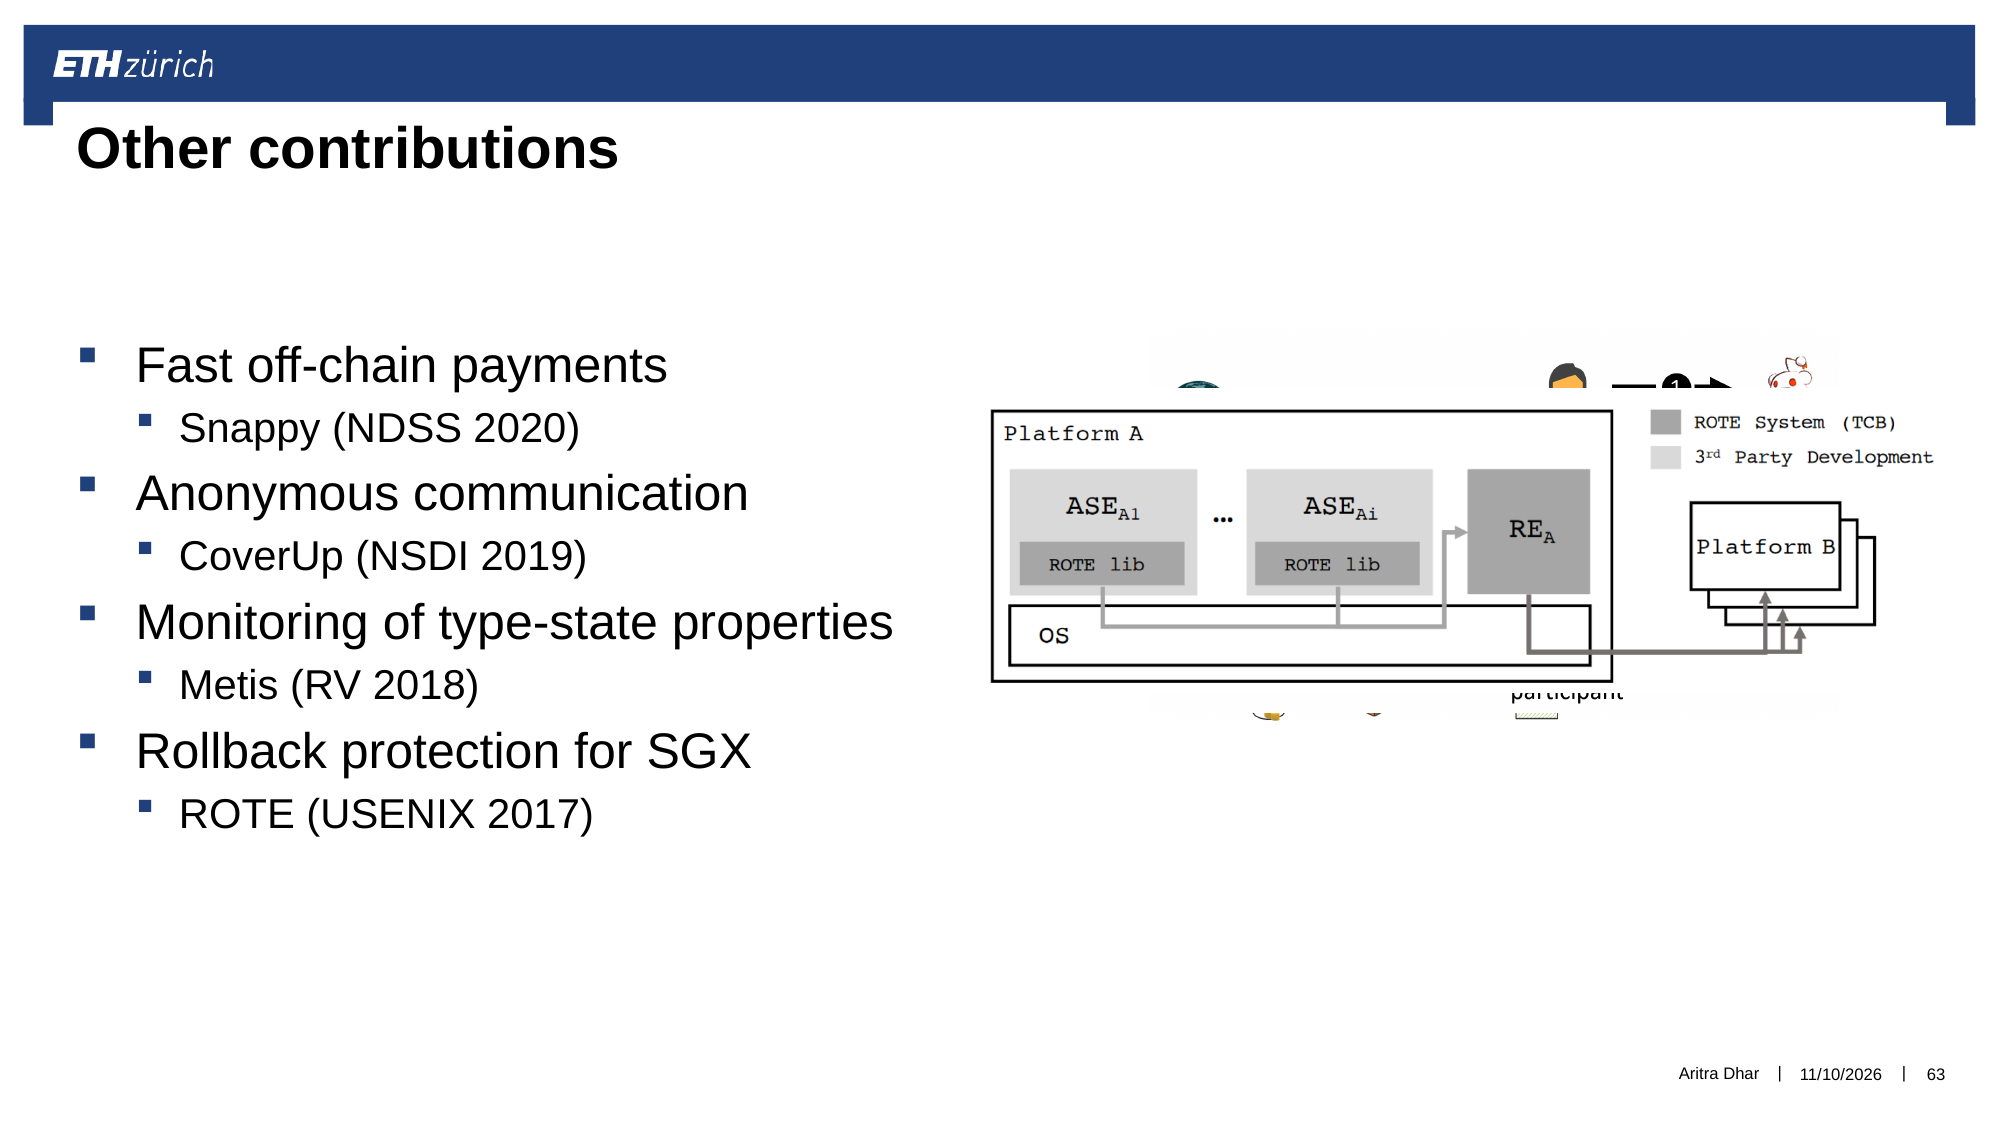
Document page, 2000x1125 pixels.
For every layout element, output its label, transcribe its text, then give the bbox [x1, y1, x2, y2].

slide_number 63 [1906, 1034, 1966, 1112]
list Fast off-chain payments Snappy (NDSS 2020) Anonymous communication CoverUp (NSDI 2019) Monitoring of type-state properties Metis (RV 2018) Rollback protection for SGX ROTE (USENIX 2017) [53, 332, 1946, 1023]
footer Aritra Dhar [999, 1034, 1760, 1111]
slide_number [1790, 1034, 1892, 1112]
title Other contributions [53, 101, 1946, 262]
picture [984, 324, 1960, 726]
